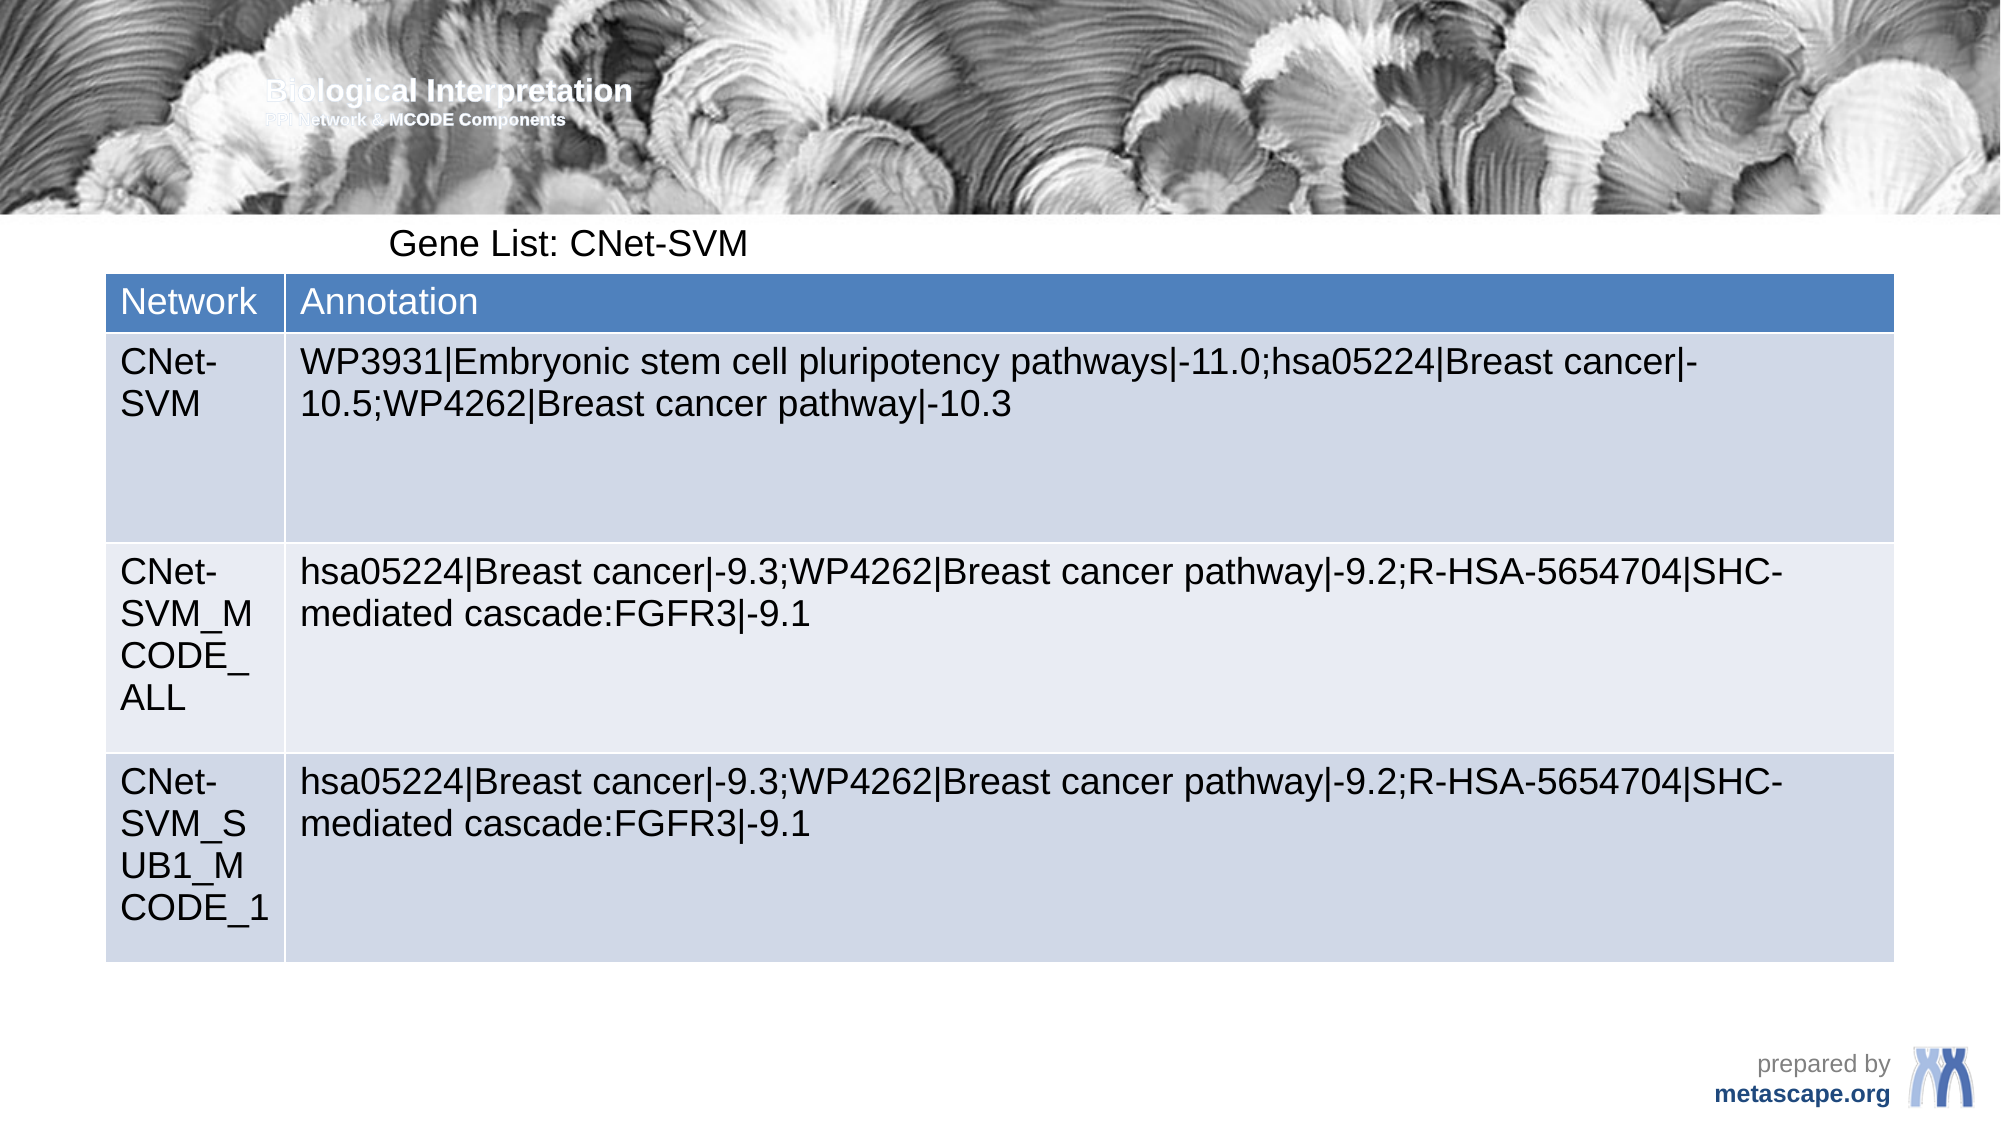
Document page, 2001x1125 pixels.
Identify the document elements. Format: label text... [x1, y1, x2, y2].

table_cell hsa05224|Breast cancer|-9.3;WP4262|Breast cancer pathway|-9.2;R-HSA-5654704|SHC-mediated cascade:FGFR3|-9.1 [286, 544, 1894, 752]
table_cell WP3931|Embryonic stem cell pluripotency pathways|-11.0;hsa05224|Breast cancer|-10.5;WP4262|Breast cancer pathway|-10.3 [286, 334, 1894, 542]
table_cell hsa05224|Breast cancer|-9.3;WP4262|Breast cancer pathway|-9.2;R-HSA-5654704|SHC-mediated cascade:FGFR3|-9.1 [286, 754, 1894, 962]
picture [0, 0, 2001, 1125]
title Biological Interpretation PPI Network & MCODE Components [249, 61, 1600, 137]
table_header Network [106, 274, 284, 332]
table_cell CNet-SVM_MCODE_ALL [106, 544, 284, 752]
table_cell CNet-SVM [106, 334, 284, 542]
table_header Annotation [286, 274, 1894, 332]
text_box Gene List: CNet-SVM [373, 211, 1647, 272]
table_cell CNet-SVM_SUB1_MCODE_1 [106, 754, 284, 962]
